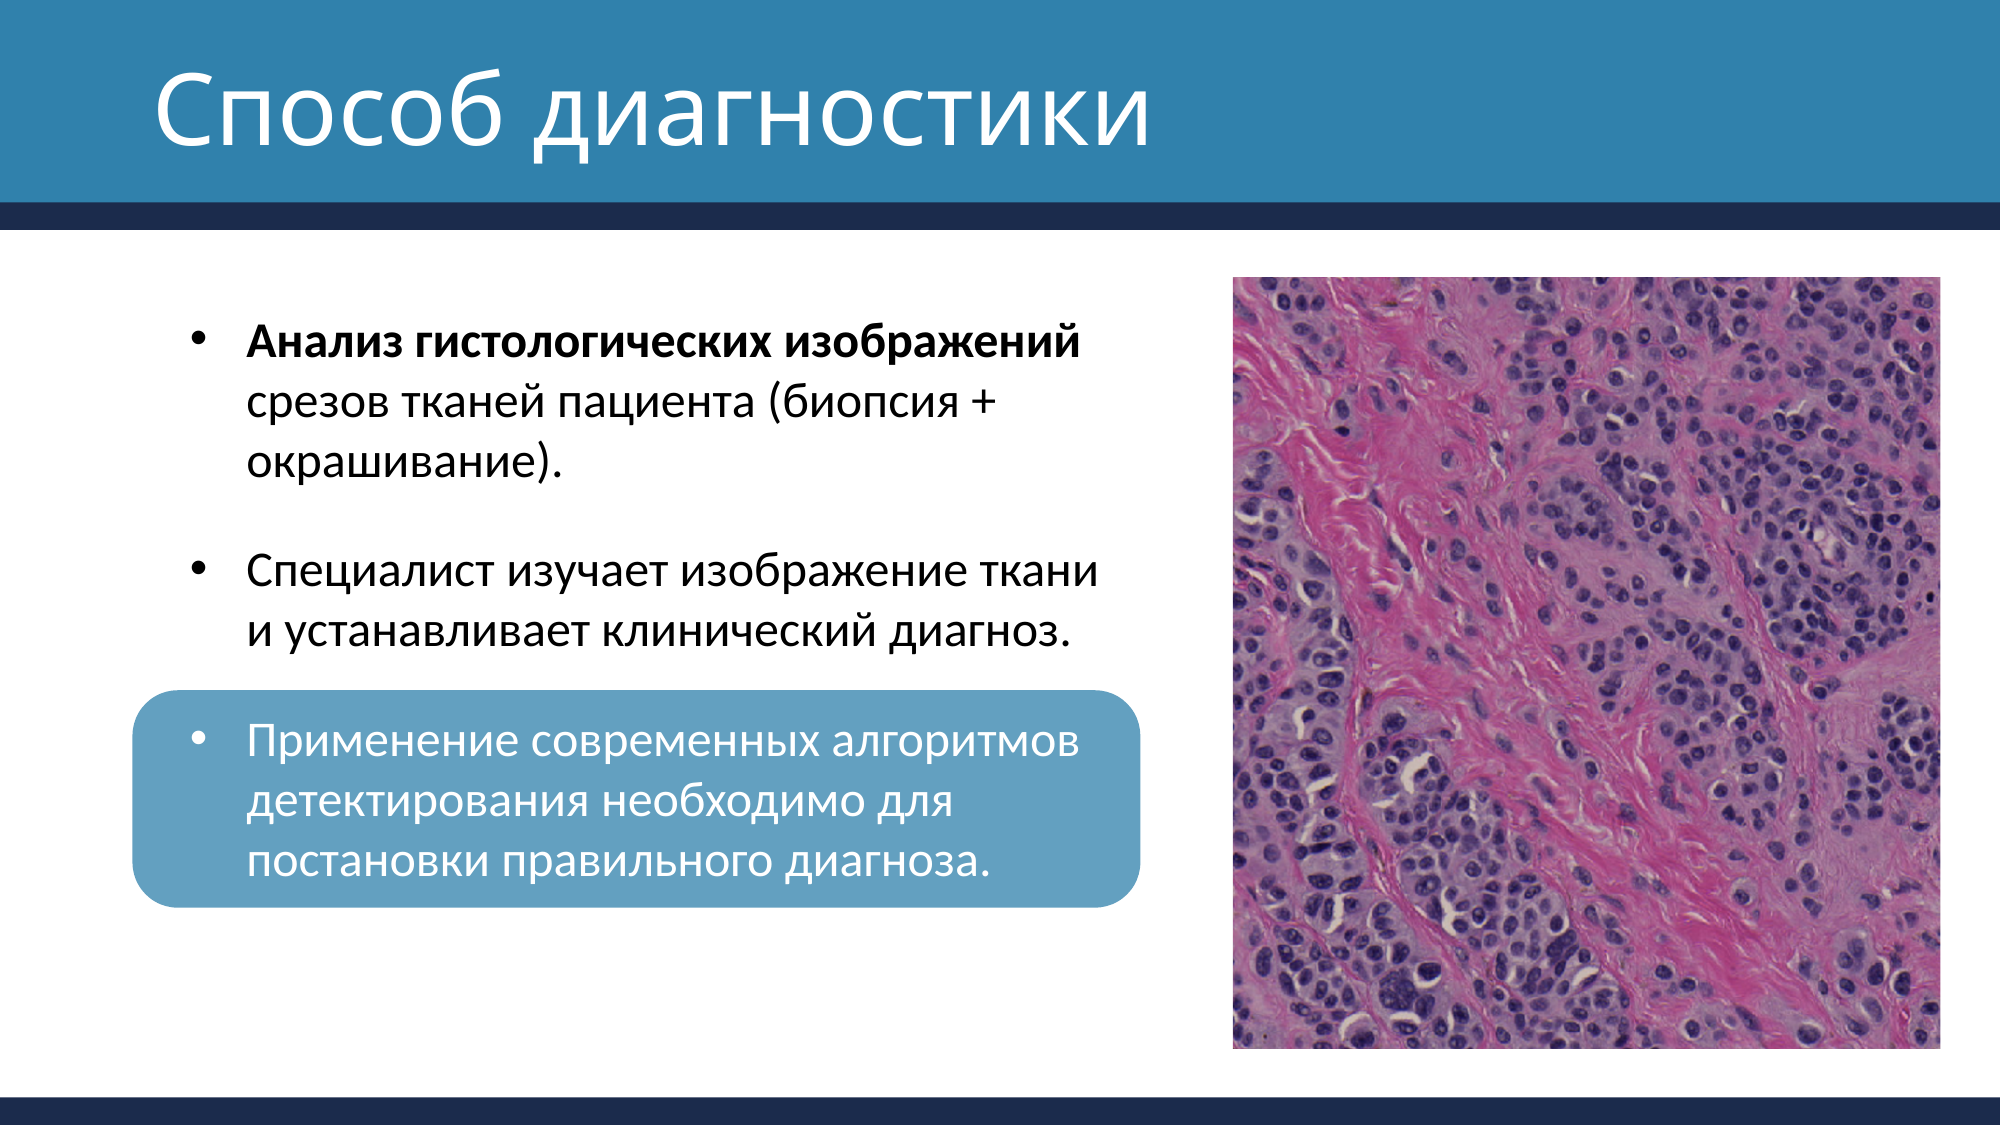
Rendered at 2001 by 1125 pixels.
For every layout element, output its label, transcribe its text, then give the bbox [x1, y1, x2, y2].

text_box [131, 713, 137, 885]
list Анализ гистологических изображений срезов тканей пациента (биопсия + окрашивание). Специалист изучает изображение ткани и устанавливает клинический диагноз. Применение современных алгоритмов детектирования необходимо для постановки правильного диагноза. [137, 299, 1141, 931]
picture [1232, 277, 1941, 1049]
title Способ диагностики [137, 4, 1863, 222]
